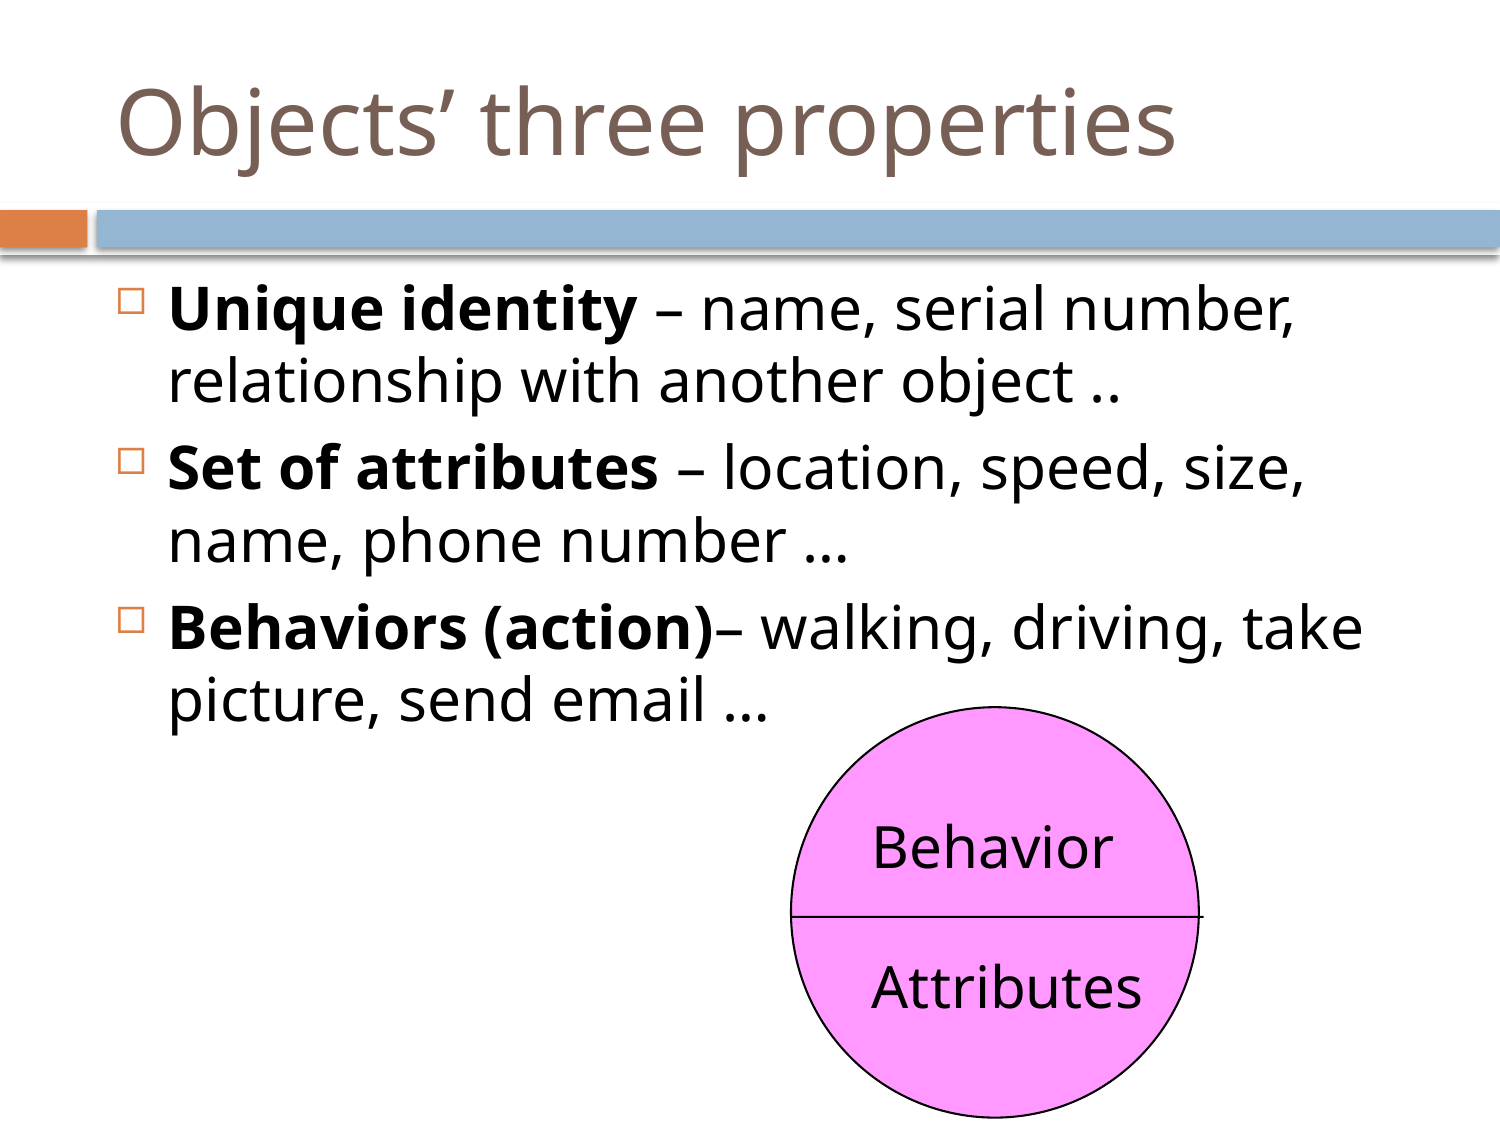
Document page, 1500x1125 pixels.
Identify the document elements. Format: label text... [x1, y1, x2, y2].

title Objects’ three properties [100, 37, 1438, 200]
text_box [790, 707, 1199, 916]
text_box [791, 917, 1199, 1118]
list Unique identity – name, serial number, relationship with another object .. Set of attributes – location, speed, size, name, phone number … Behaviors (action)– walking, driving, take picture, send email … [100, 262, 1438, 1000]
text_box Behavior Attributes [856, 802, 1159, 916]
text_box Behavior Attributes [856, 917, 1159, 1028]
